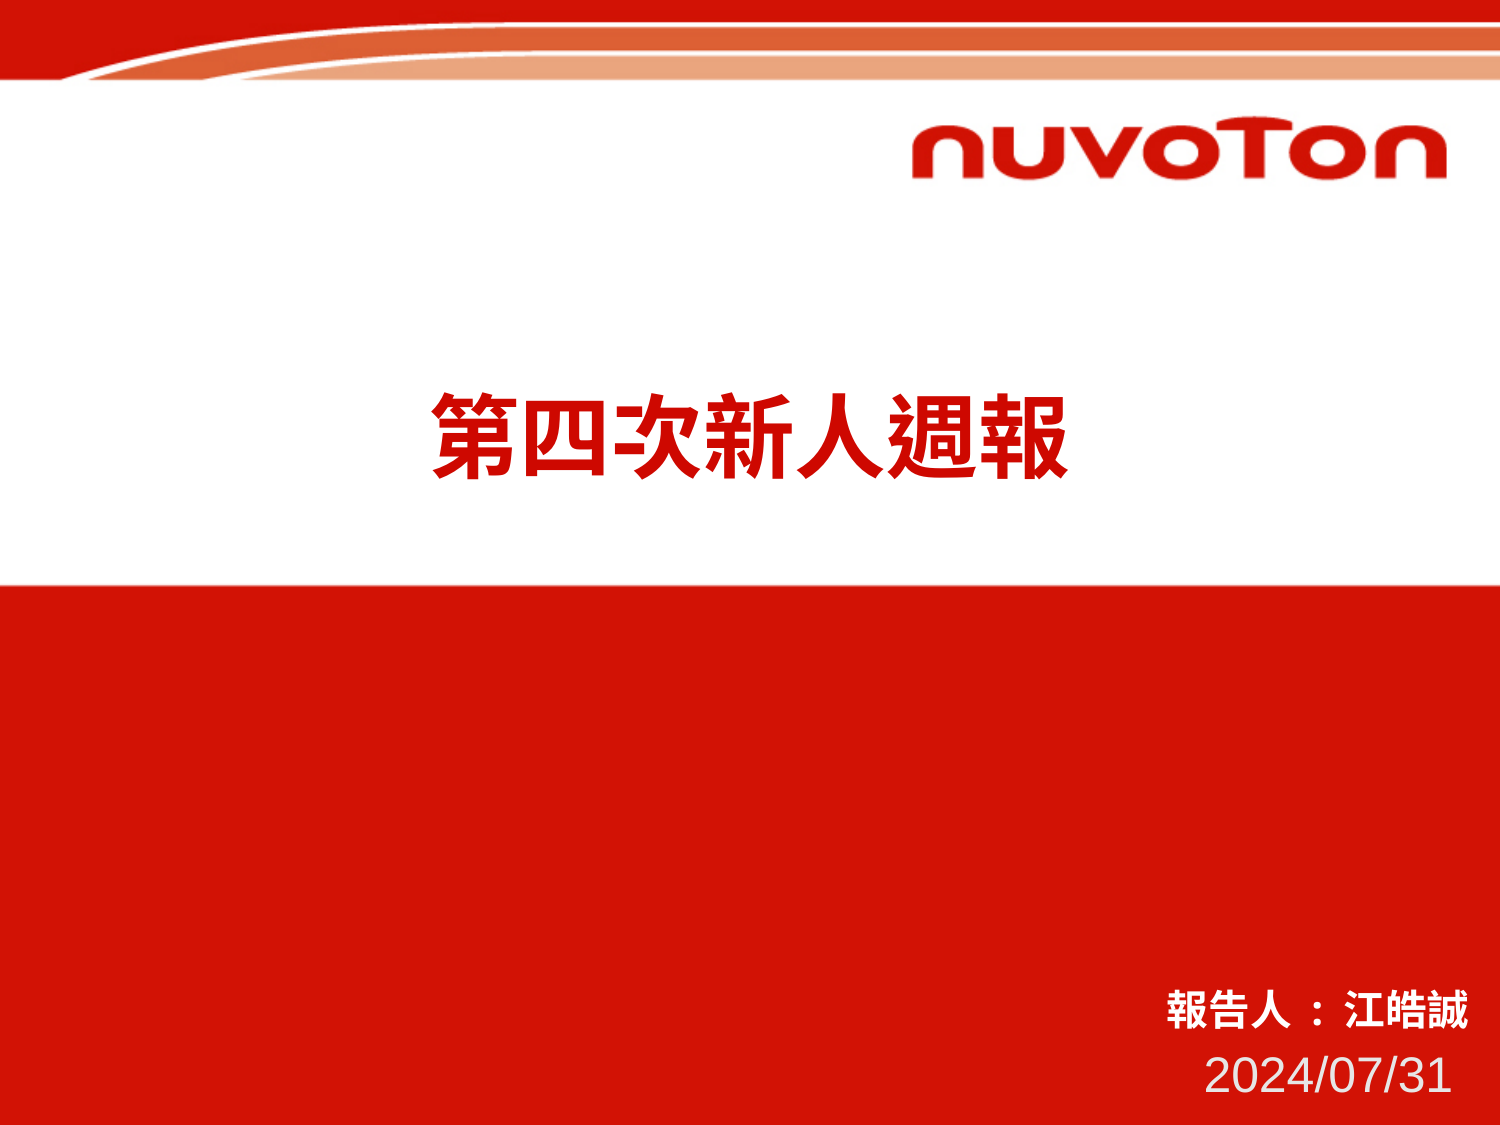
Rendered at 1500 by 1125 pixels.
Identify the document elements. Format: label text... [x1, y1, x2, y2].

text_box 2024/07/31 [1188, 1035, 1469, 1111]
title 第四次新人週報 [122, 314, 1376, 556]
picture [0, 0, 1500, 1125]
subtitle 報告人 : 江皓誠 [1140, 976, 1495, 1063]
